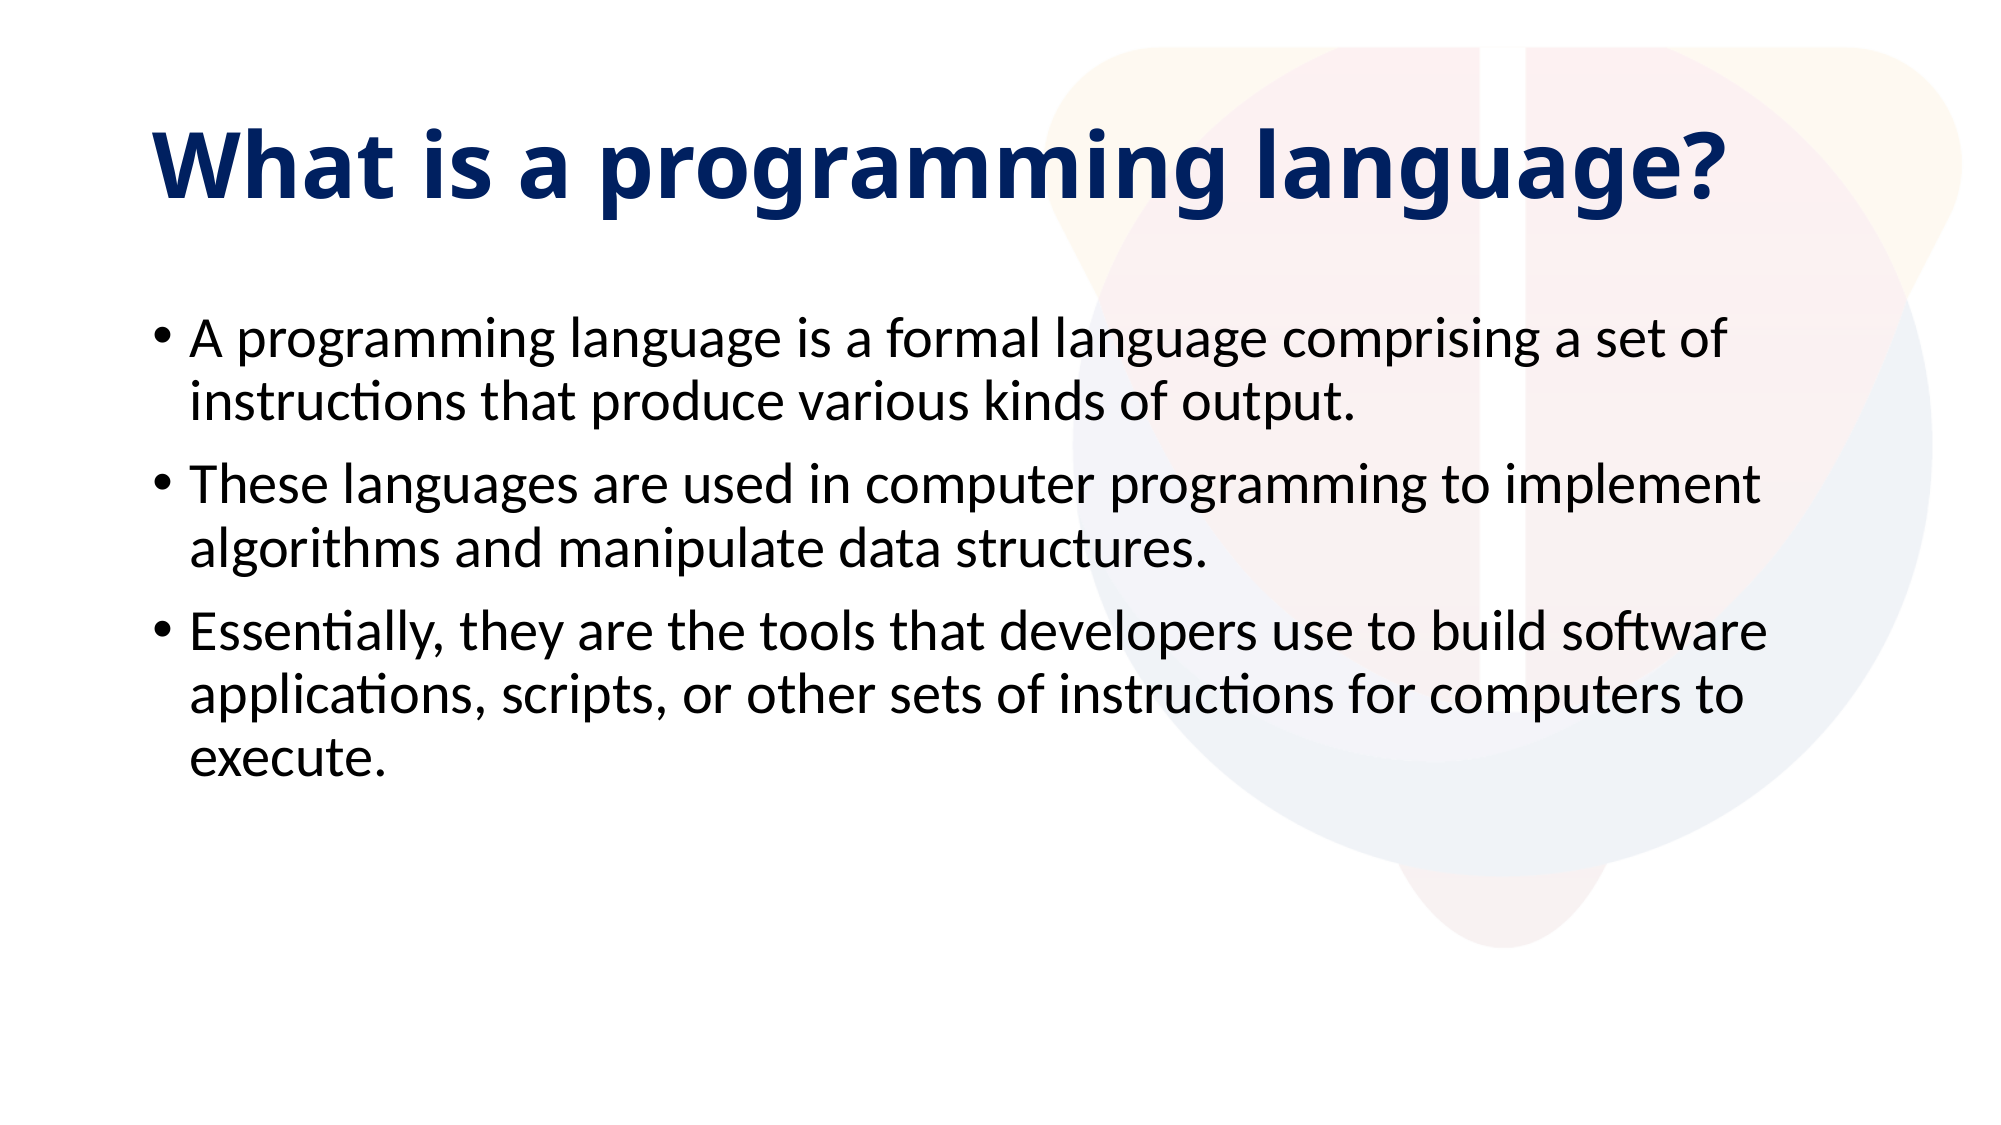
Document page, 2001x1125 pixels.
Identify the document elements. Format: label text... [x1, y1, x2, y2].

title What is a programming language? [137, 59, 1863, 278]
list A programming language is a formal language comprising a set of instructions that produce various kinds of output. These languages are used in computer programming to implement algorithms and manipulate data structures. Essentially, they are the tools that developers use to build software applications, scripts, or other sets of instructions for computers to execute. [137, 299, 1863, 1014]
